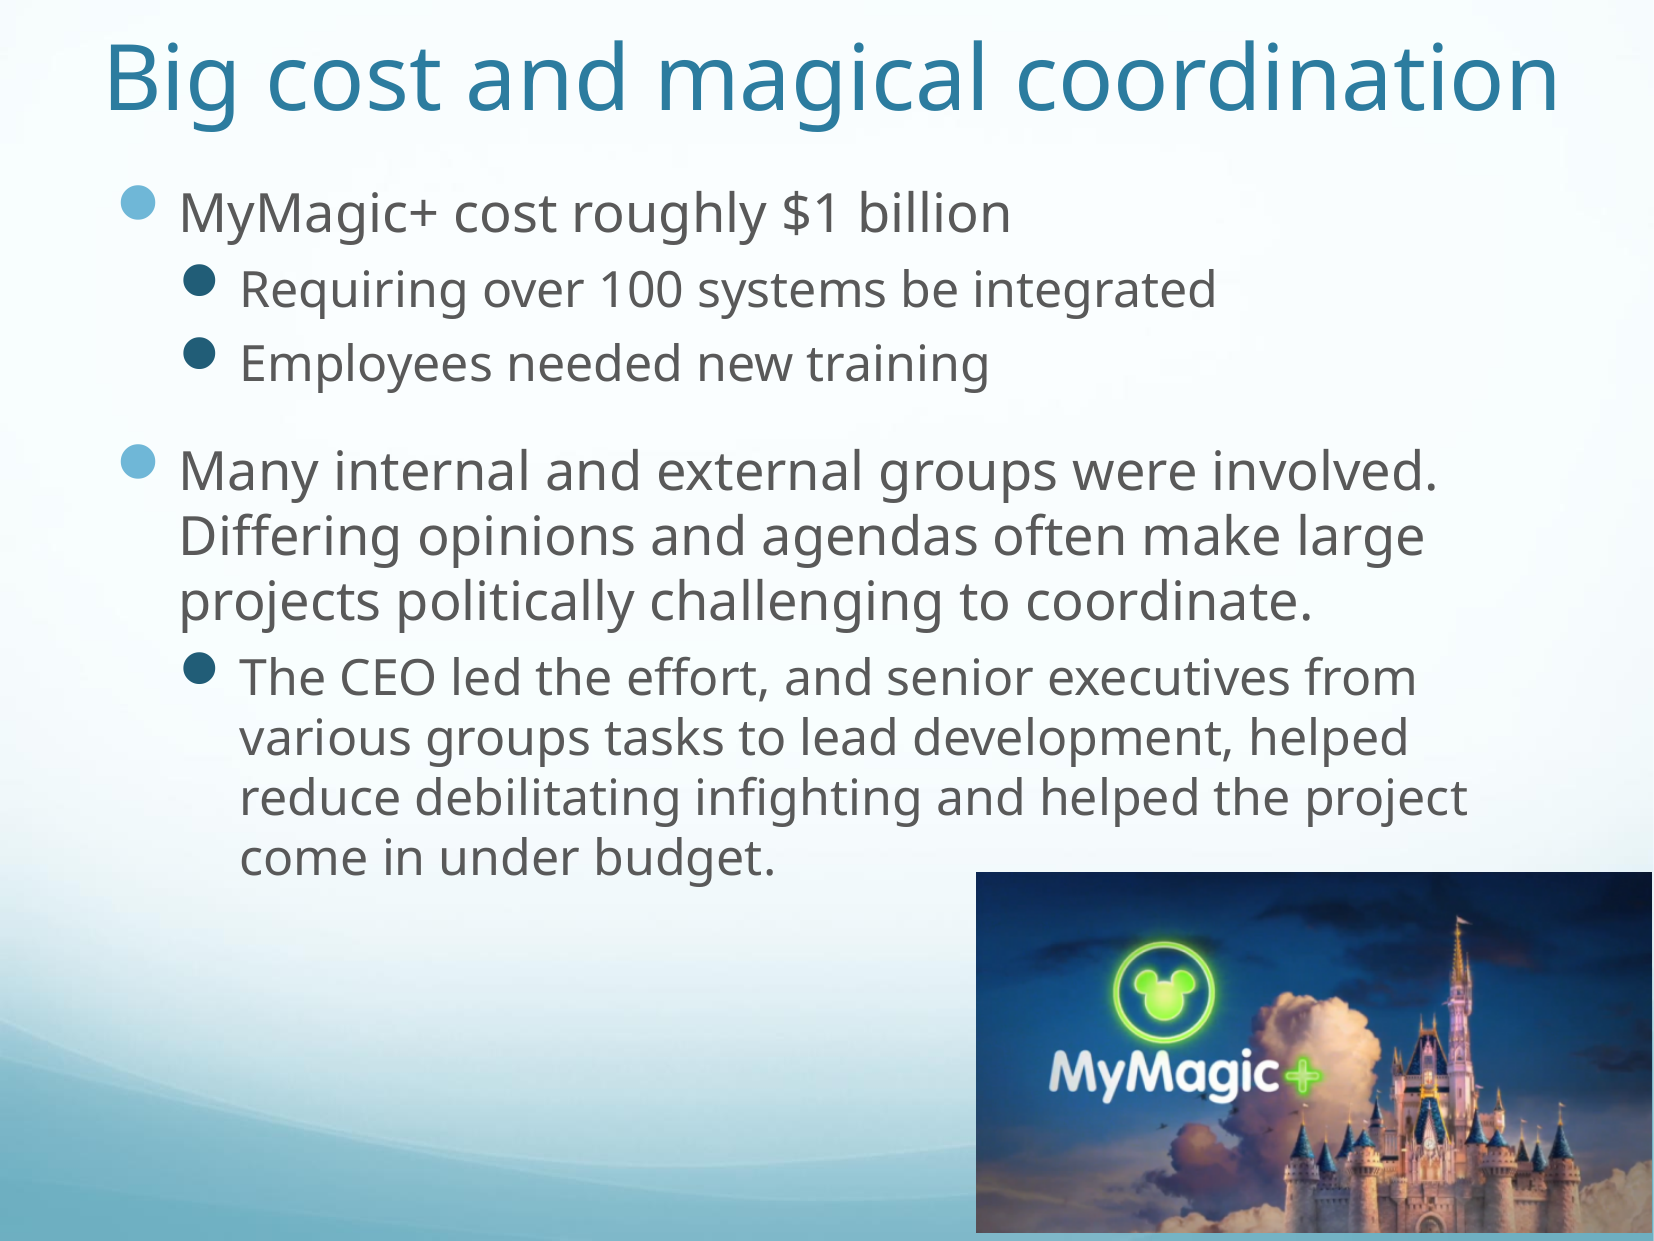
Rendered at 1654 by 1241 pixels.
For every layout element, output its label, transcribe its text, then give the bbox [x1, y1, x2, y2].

list MyMagic+ cost roughly $1 billion Requiring over 100 systems be integrated Employees needed new training Many internal and external groups were involved. Differing opinions and agendas often make large projects politically challenging to coordinate. The CEO led the effort, and senior executives from various groups tasks to lead development, helped reduce debilitating infighting and helped the project come in under budget. [99, 170, 1554, 956]
picture [0, 0, 1654, 1241]
title Big cost and magical coordination [26, 0, 1640, 137]
